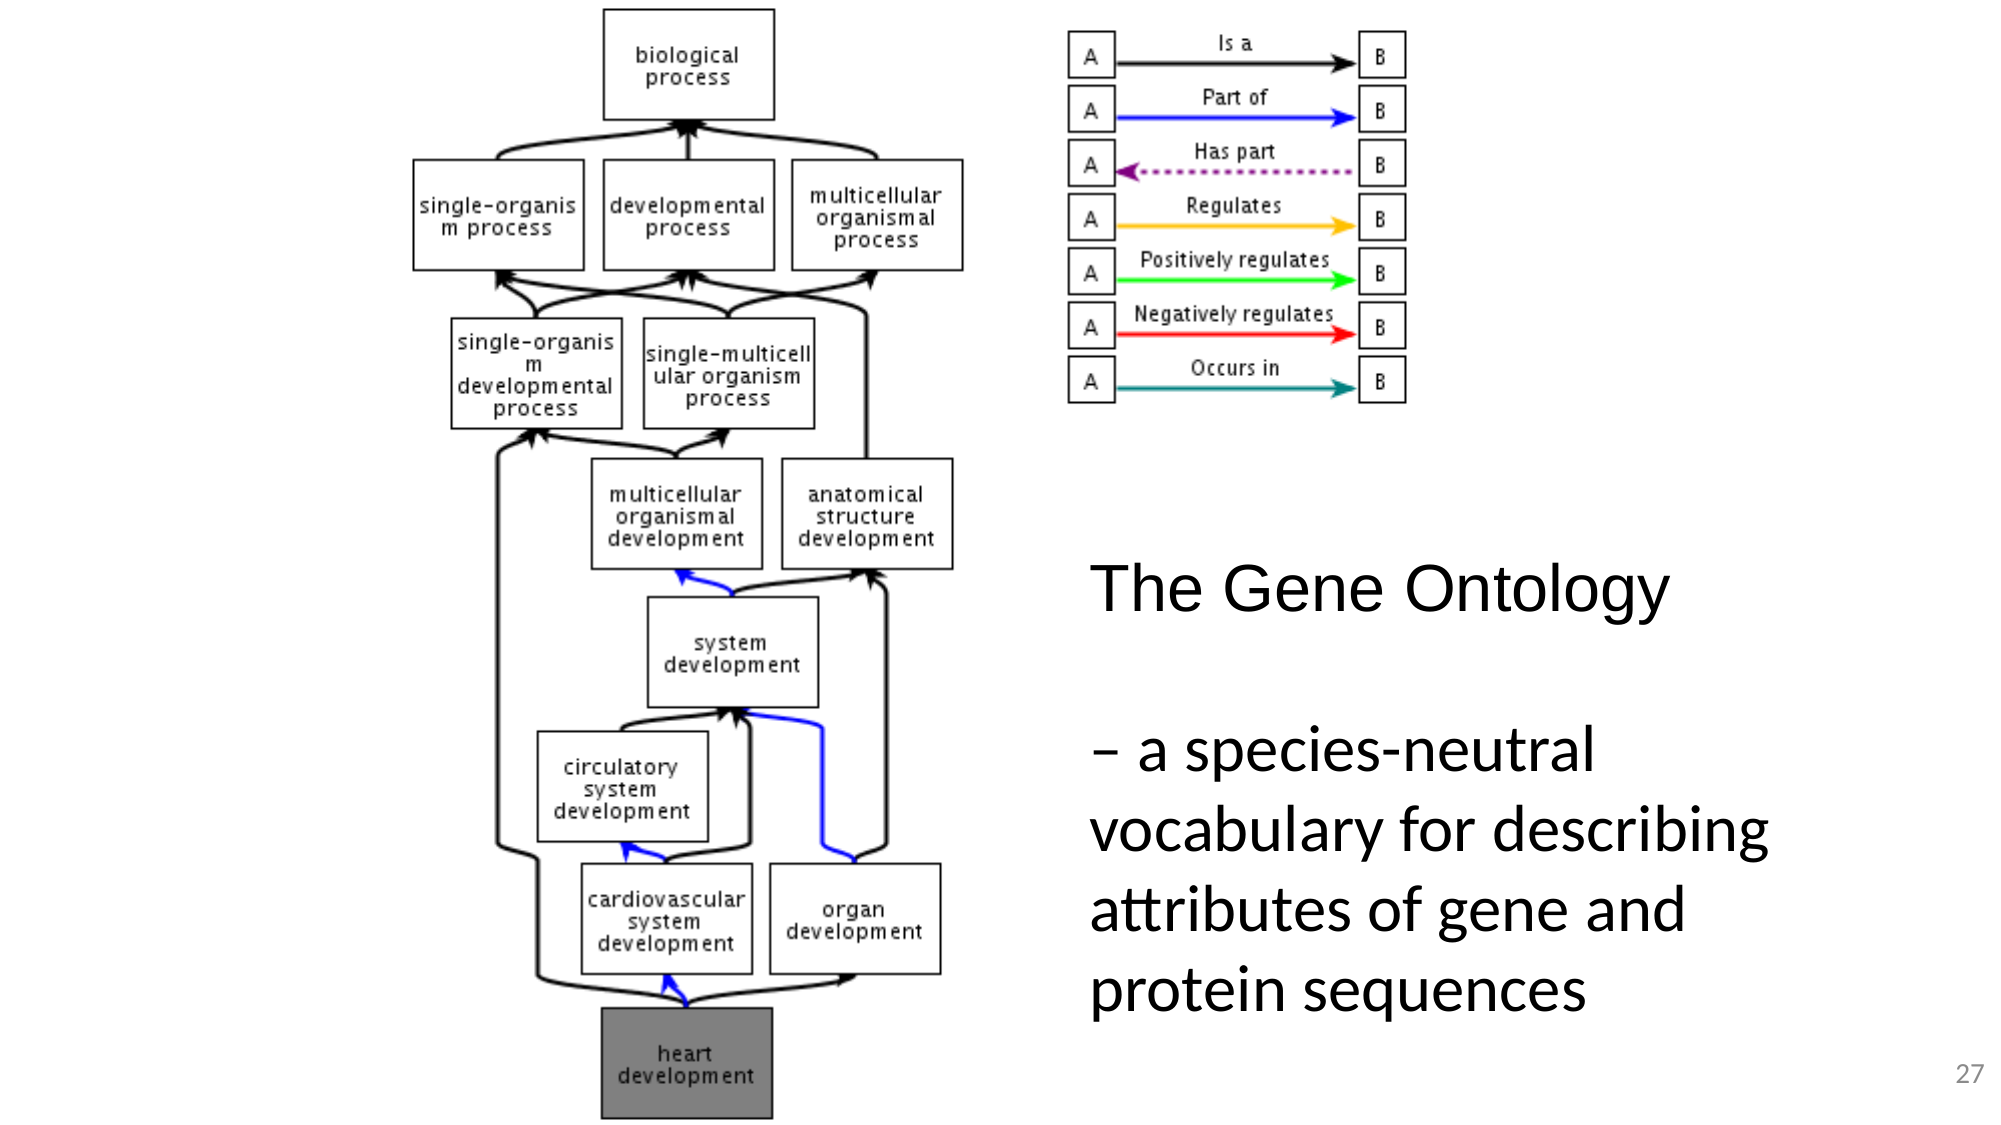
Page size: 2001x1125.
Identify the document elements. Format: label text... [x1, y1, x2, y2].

text_box The Gene Ontology – a species-neutral vocabulary for describing attributes of gene and protein sequences [1429, 537, 1835, 1112]
slide_number 27 [1533, 1046, 2000, 1125]
picture [408, 0, 1426, 1125]
